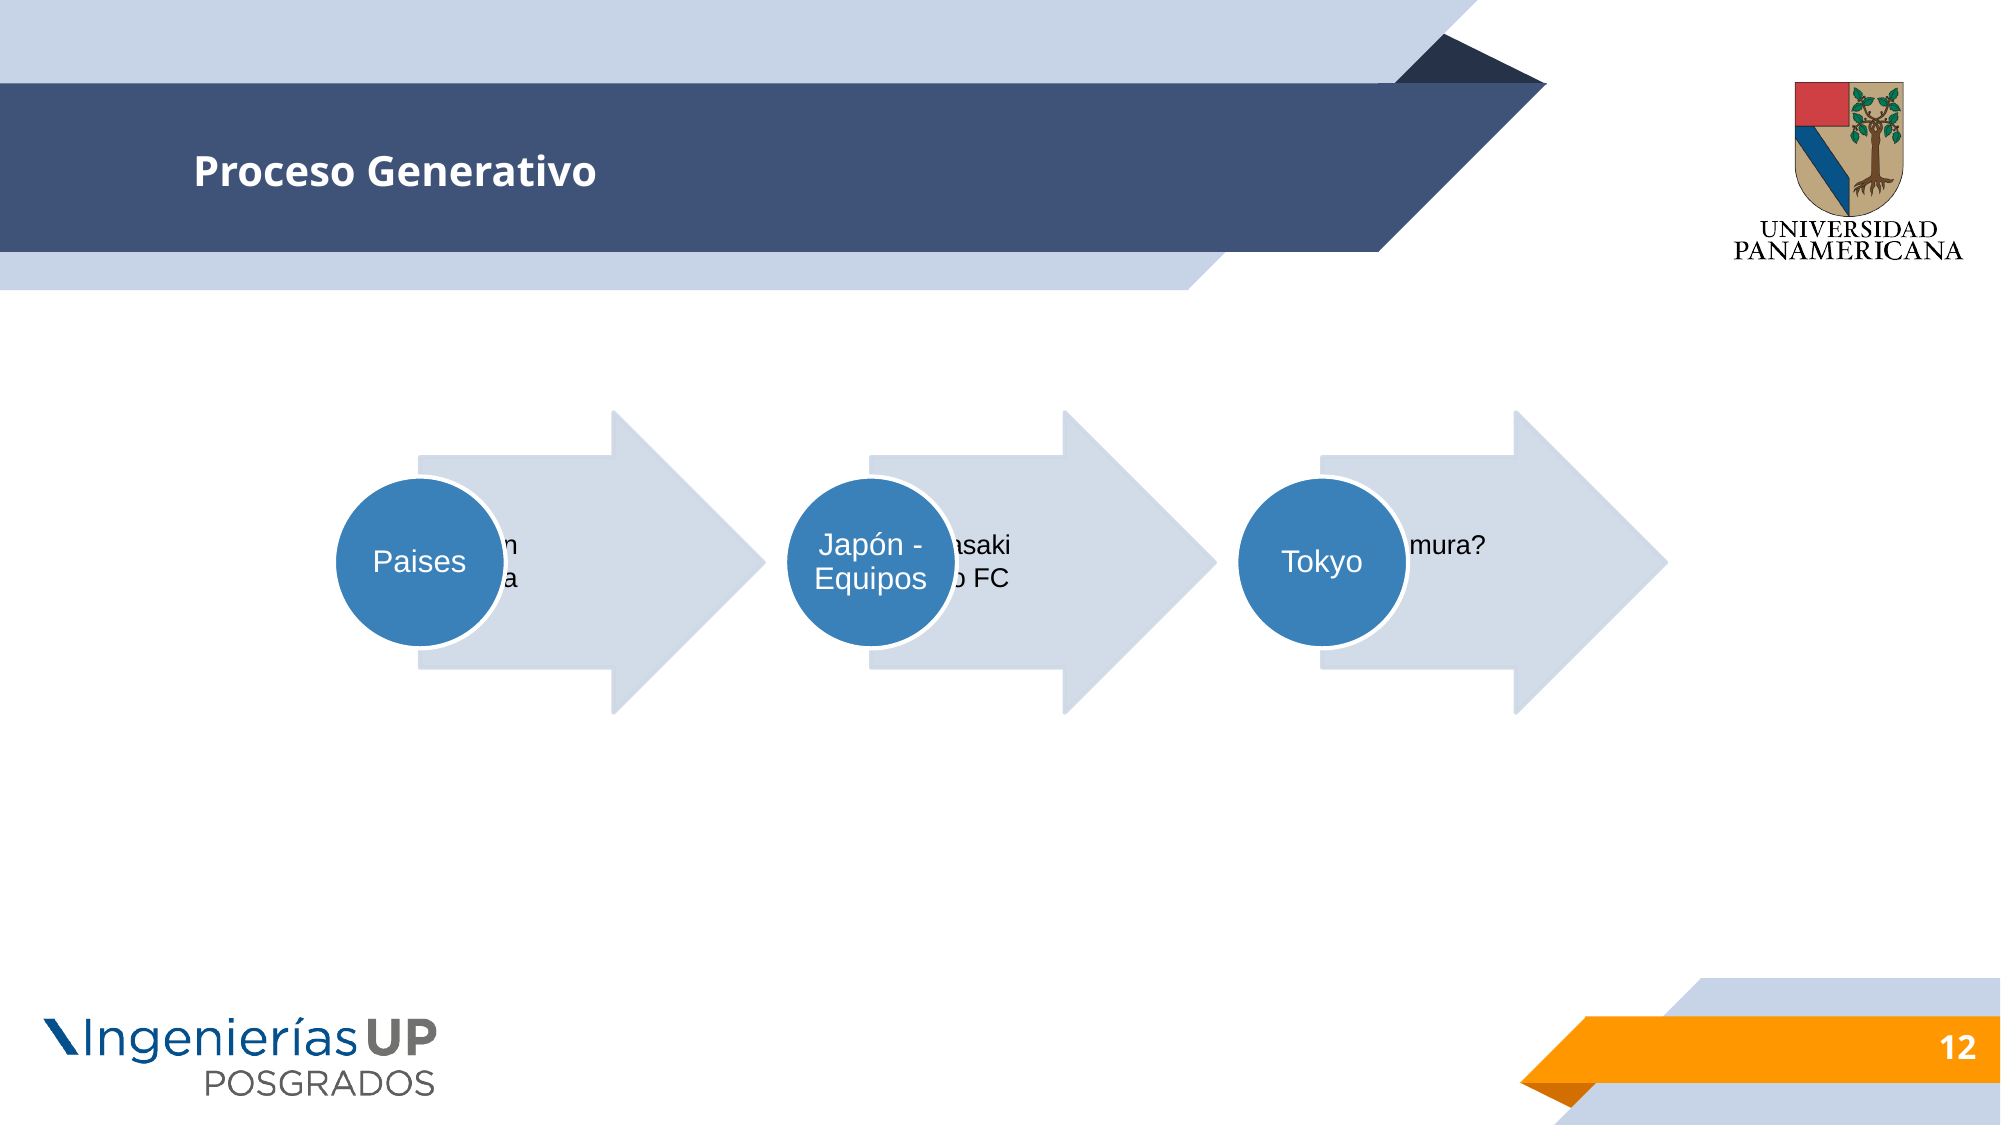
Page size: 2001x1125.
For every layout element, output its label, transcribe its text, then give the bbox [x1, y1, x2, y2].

title Proceso Generativo [178, 85, 1380, 254]
picture [1715, 59, 1986, 280]
slide_number 12 [1666, 1014, 1992, 1084]
picture [20, 983, 459, 1125]
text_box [332, 117, 1667, 1008]
